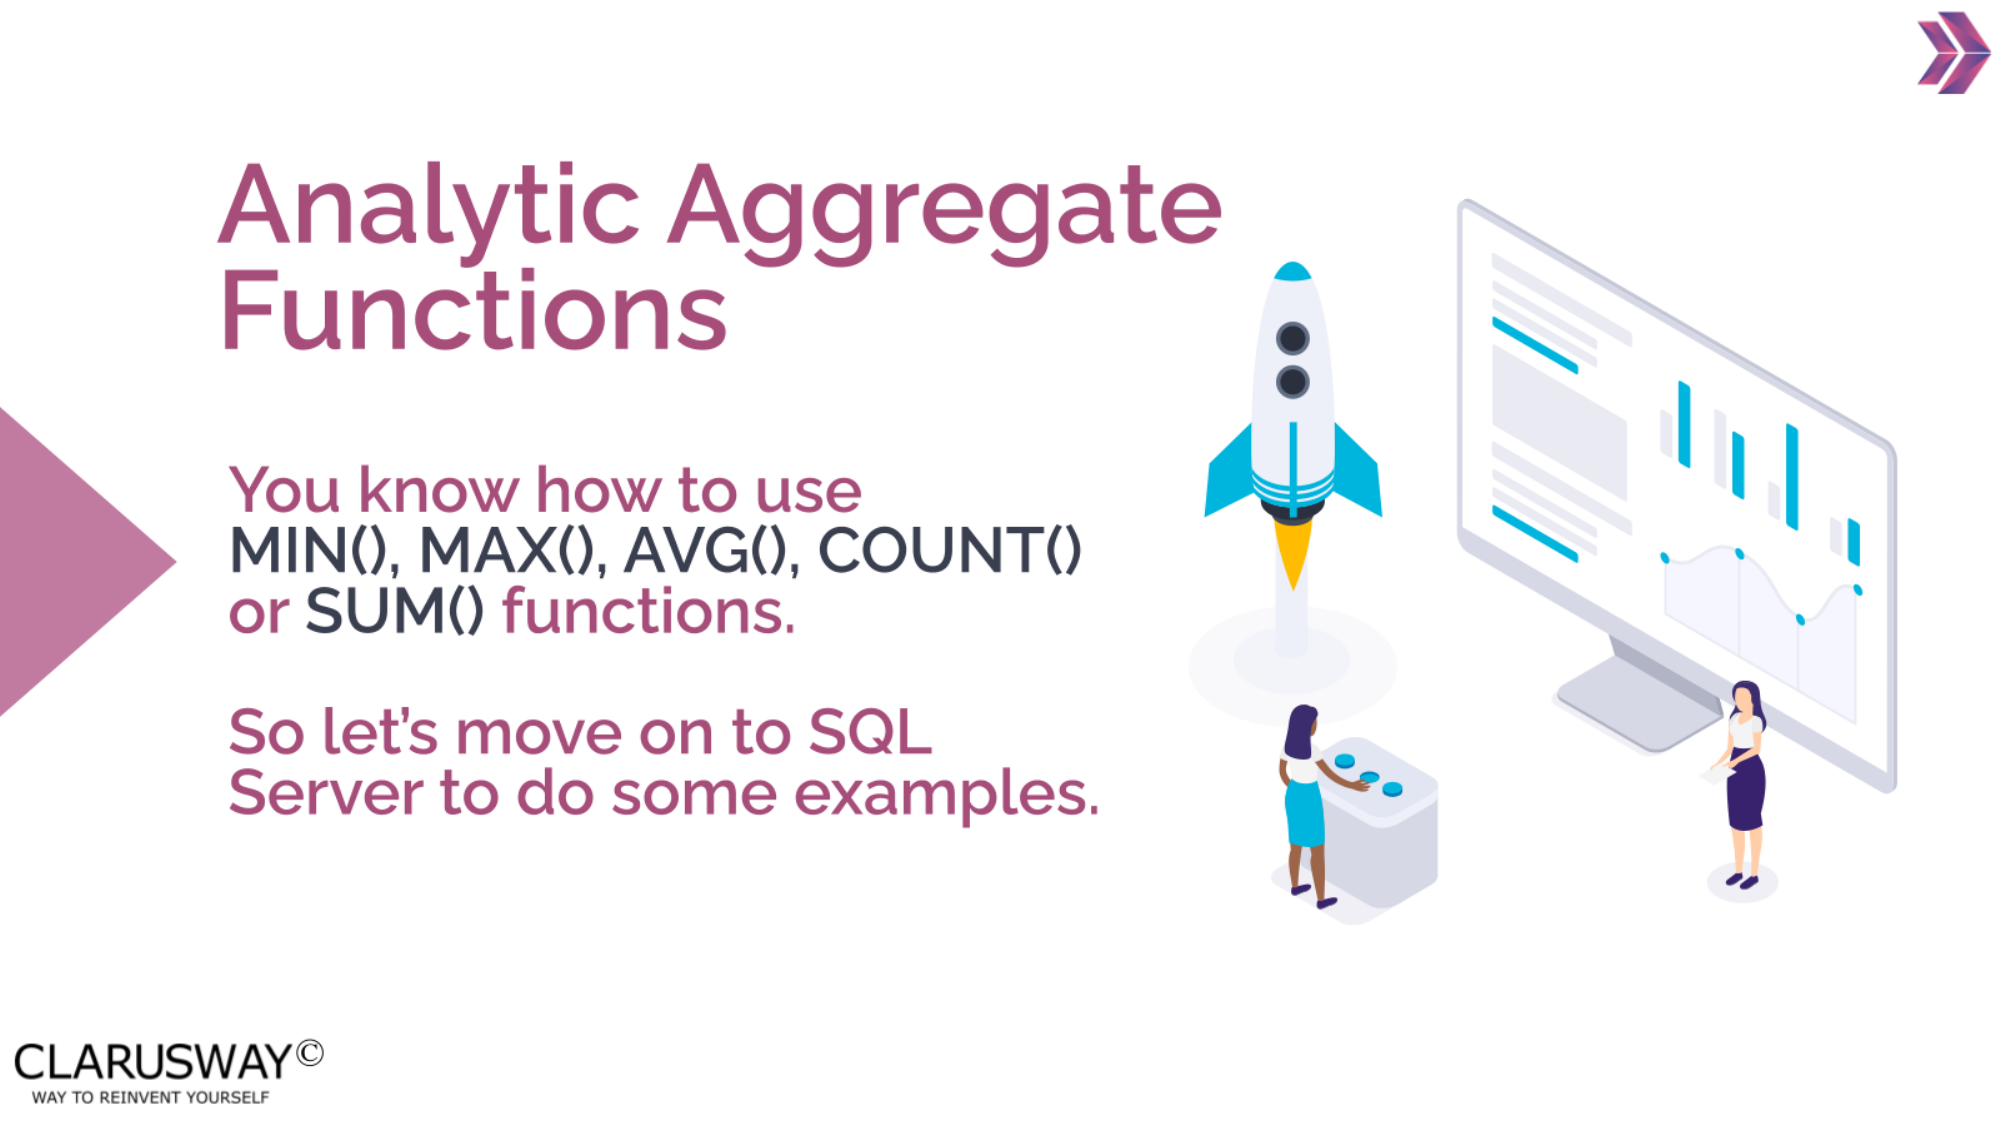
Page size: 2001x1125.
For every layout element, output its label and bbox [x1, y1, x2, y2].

list [0, 0, 2000, 1125]
